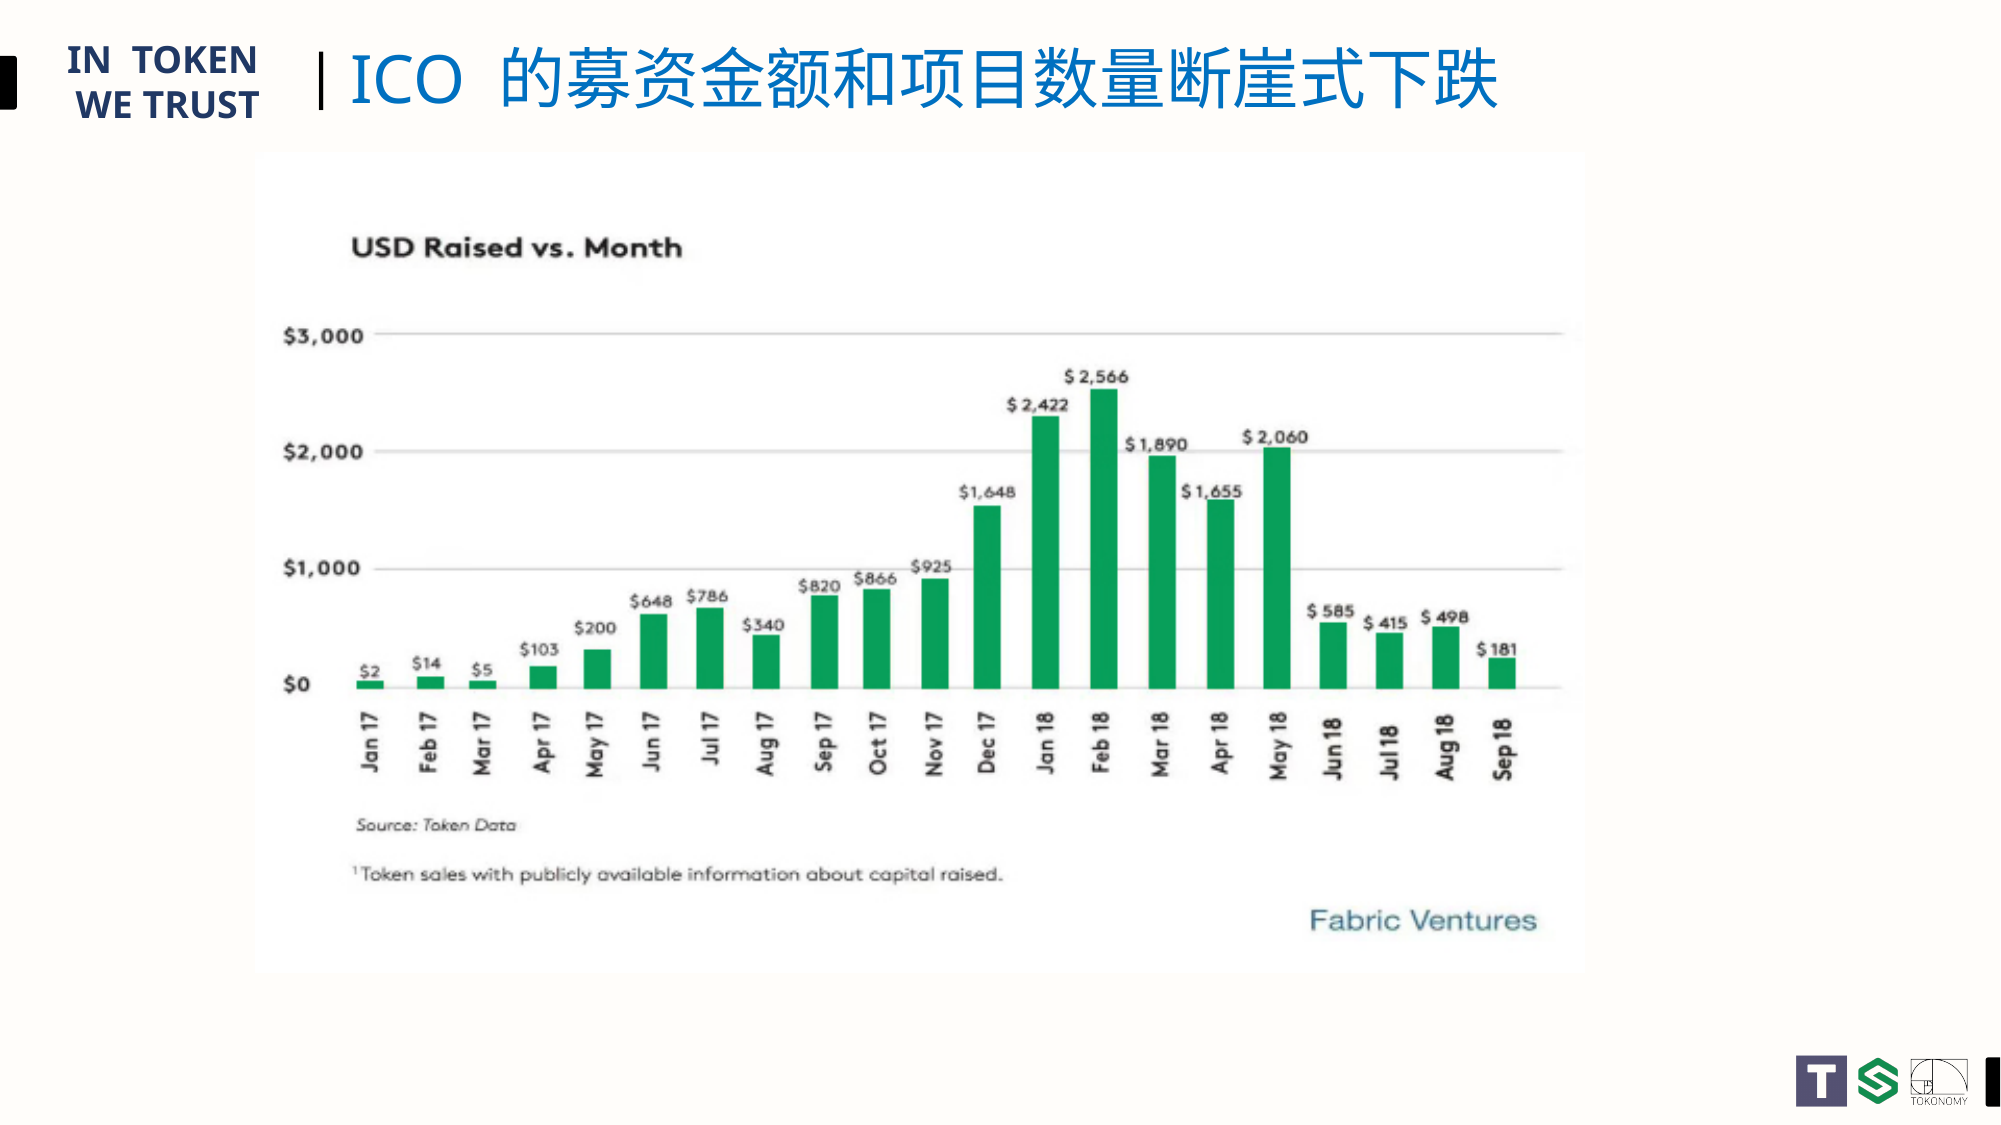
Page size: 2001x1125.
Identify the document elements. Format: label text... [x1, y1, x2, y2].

picture [1788, 1048, 1852, 1110]
picture [255, 152, 1585, 973]
picture [1858, 1057, 1969, 1109]
title ICO 的募资金额和项目数量断崖式下跌 [334, 38, 1748, 125]
